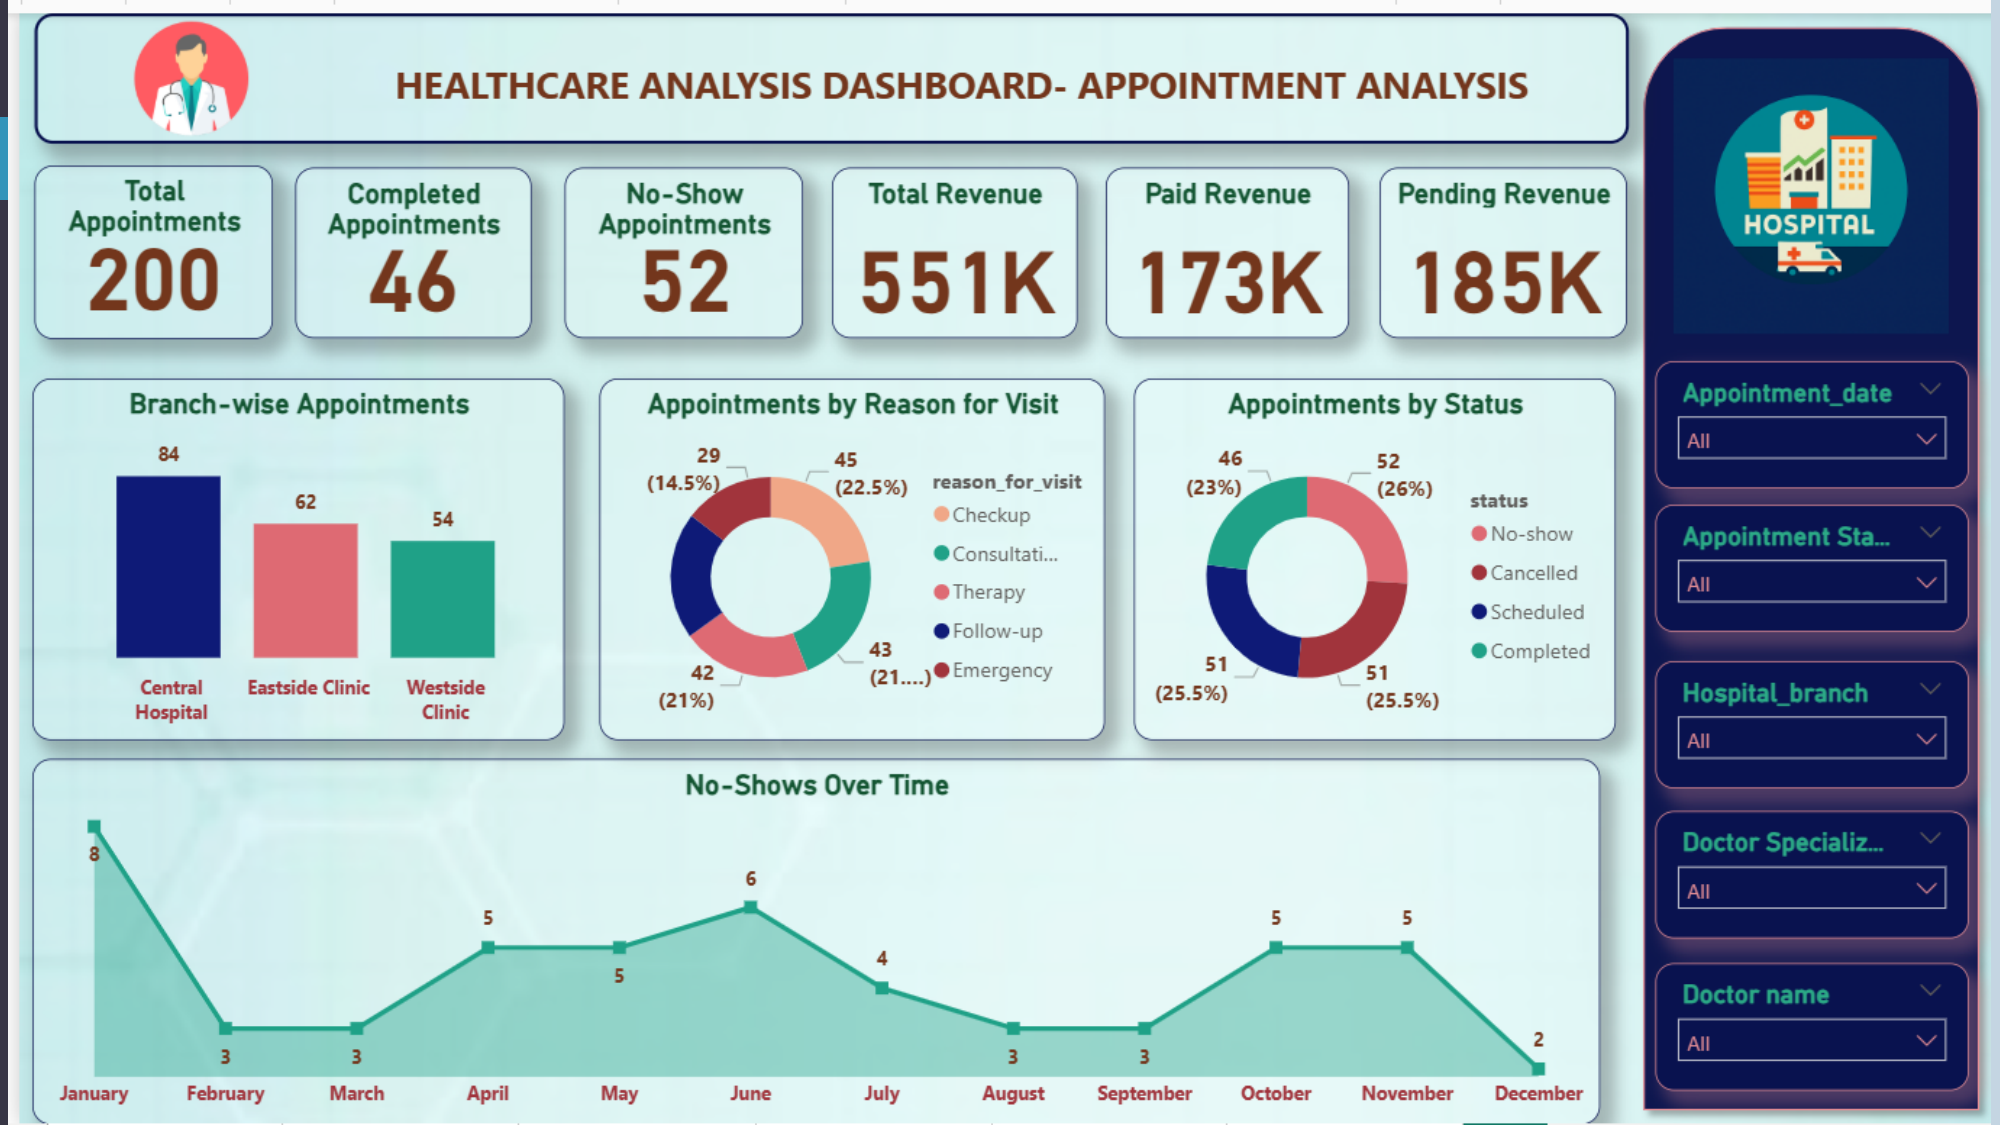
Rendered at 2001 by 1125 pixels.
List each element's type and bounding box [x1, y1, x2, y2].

picture [8, 0, 1992, 1125]
text_box [0, 117, 4, 200]
